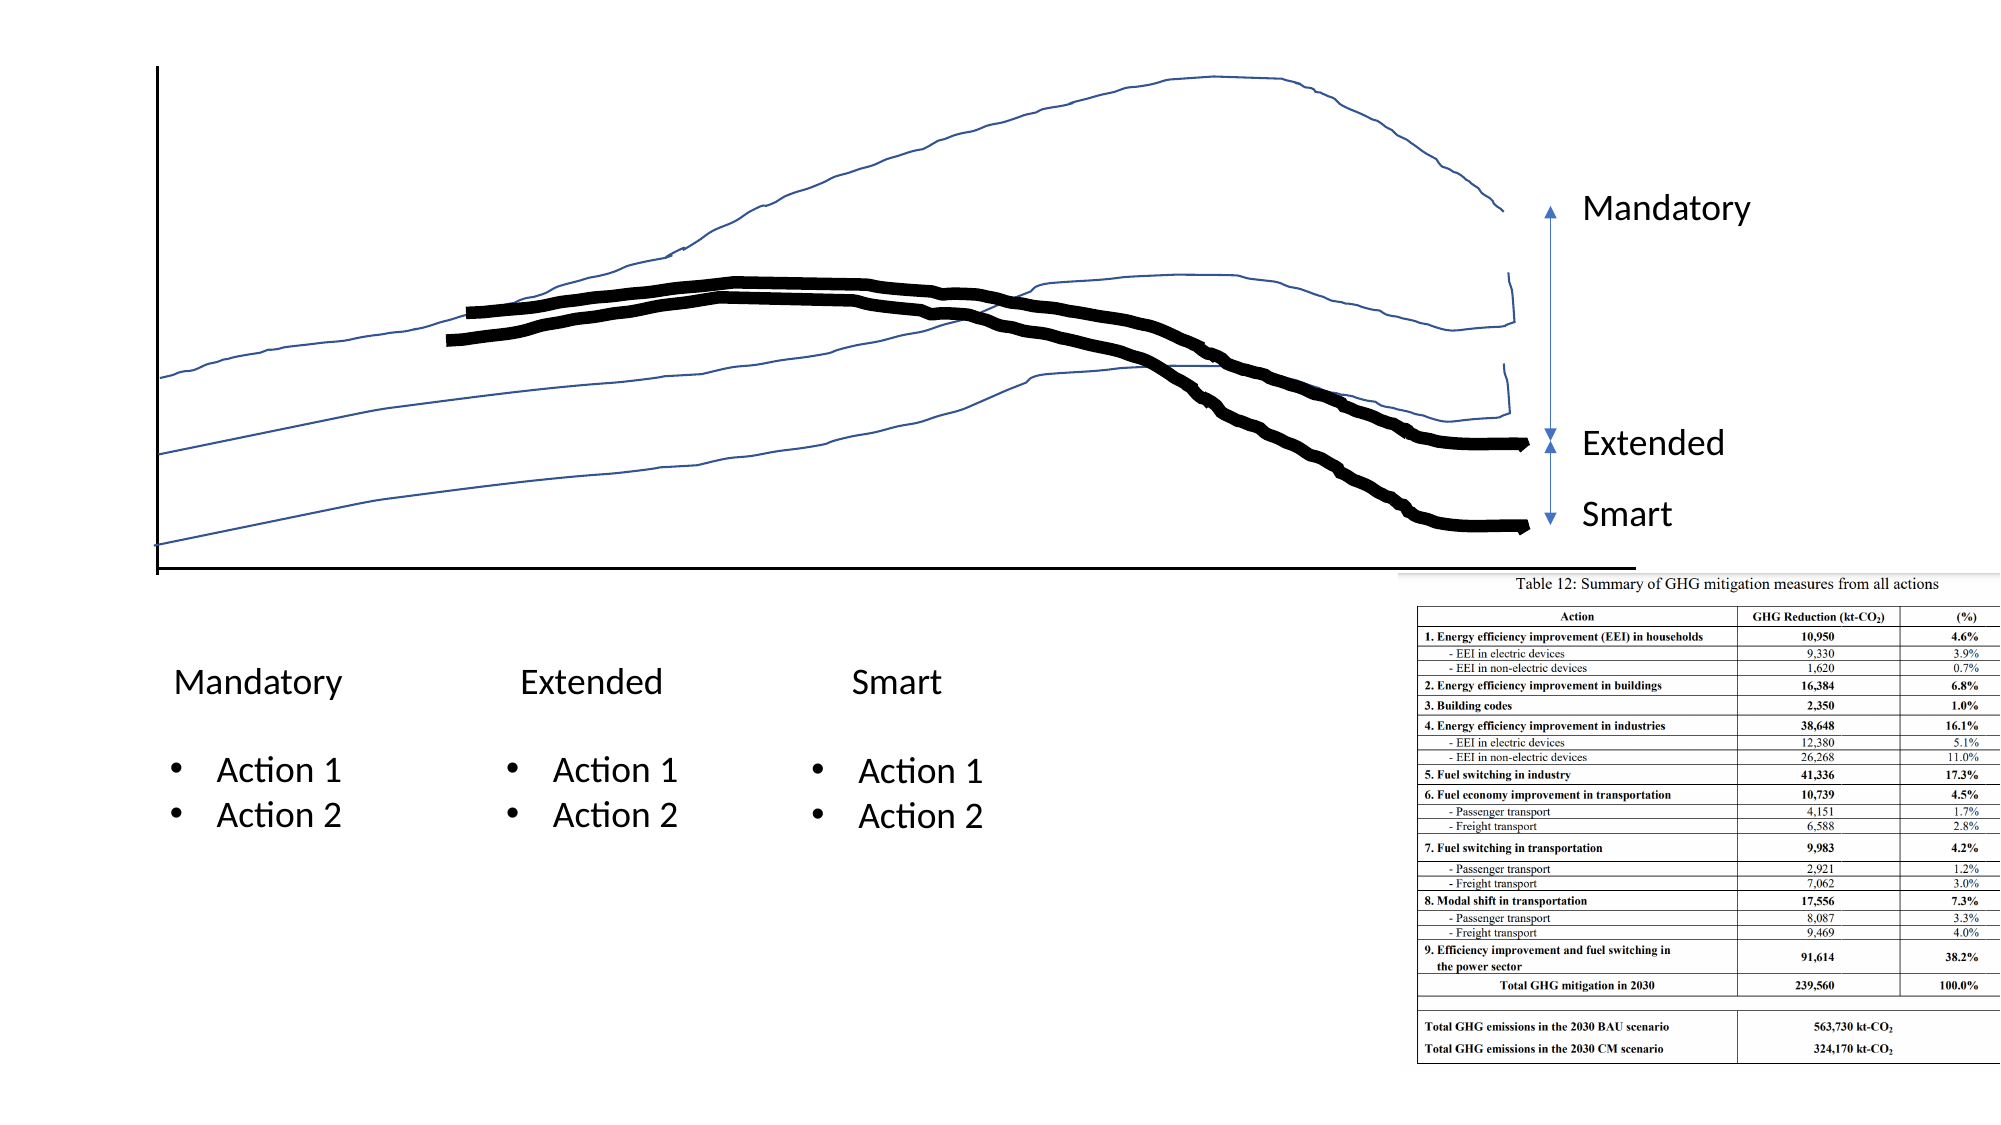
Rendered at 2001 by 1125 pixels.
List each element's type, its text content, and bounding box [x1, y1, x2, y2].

text_box Extended [1567, 410, 1741, 471]
text_box Action 1 Action 2 [796, 738, 999, 889]
text_box Mandatory [1567, 175, 1767, 236]
text_box [489, 75, 1505, 310]
text_box [1006, 272, 1516, 332]
picture [1398, 573, 2000, 1071]
text_box Smart [837, 649, 958, 710]
text_box [158, 377, 685, 456]
text_box Smart [1567, 481, 1688, 541]
text_box Action 1 Action 2 [491, 737, 694, 888]
text_box [465, 281, 1527, 450]
text_box [159, 314, 543, 380]
text_box Extended [505, 649, 679, 710]
text_box [158, 423, 974, 546]
text_box [446, 296, 1527, 533]
text_box Action 1 Action 2 [155, 737, 358, 888]
text_box [1250, 363, 1512, 423]
text_box Mandatory [158, 649, 358, 710]
